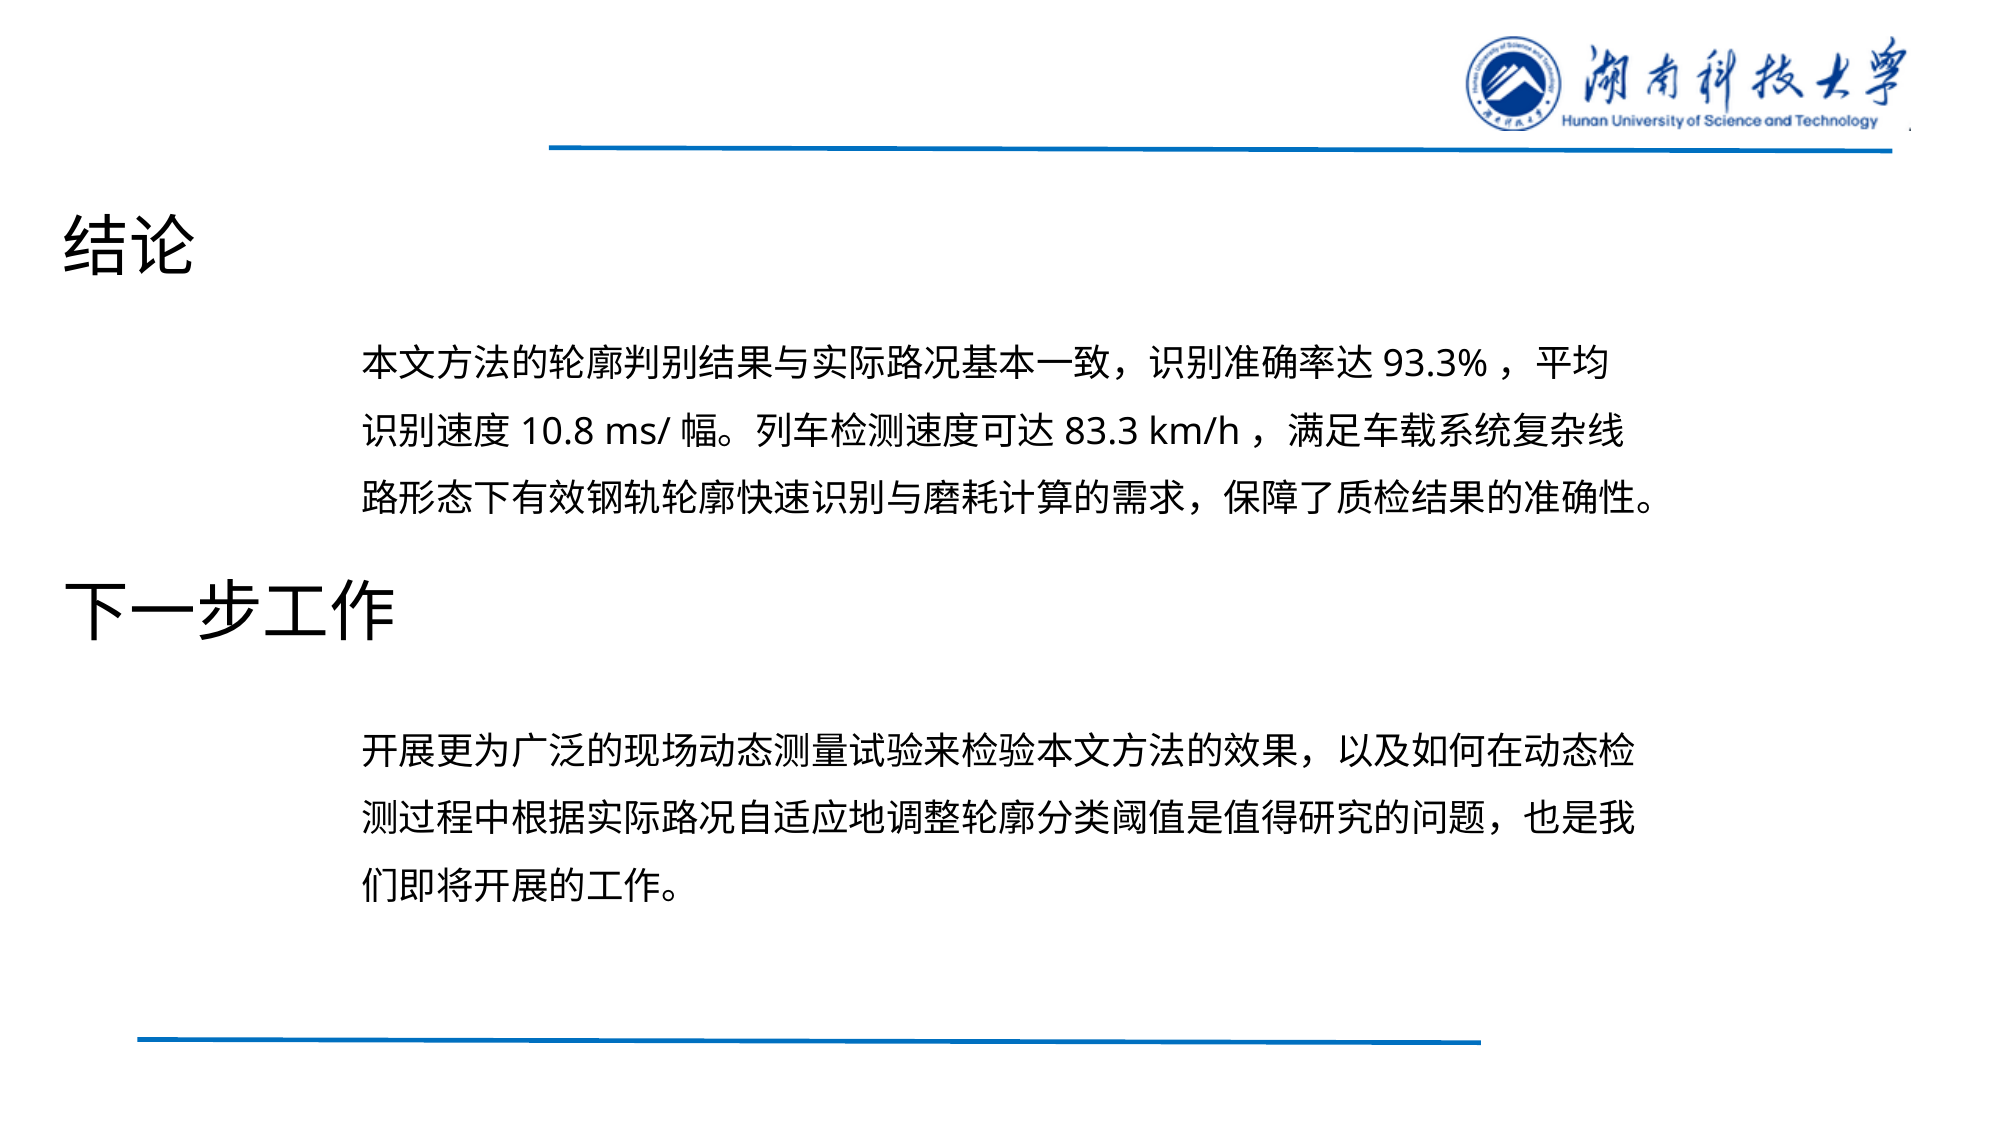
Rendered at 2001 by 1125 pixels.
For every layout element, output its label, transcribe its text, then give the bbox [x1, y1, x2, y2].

picture [1449, 24, 1911, 131]
text_box 本文方法的轮廓判别结果与实际路况基本一致，识别准确率达93.3%，平均识别速度10.8 ms/幅。列车检测速度可达83.3 km/h，满足车载系统复杂线路形态下有效钢轨轮廓快速识别与磨耗计算的需求，保障了质检结果的准确性。 [346, 309, 1654, 527]
text_box 下一步工作 [47, 561, 464, 657]
text_box 结论 [47, 196, 464, 291]
text_box 开展更为广泛的现场动态测量试验来检验本文方法的效果，以及如何在动态检测过程中根据实际路况自适应地调整轮廓分类阈值是值得研究的问题，也是我们即将开展的工作。 [346, 696, 1673, 914]
